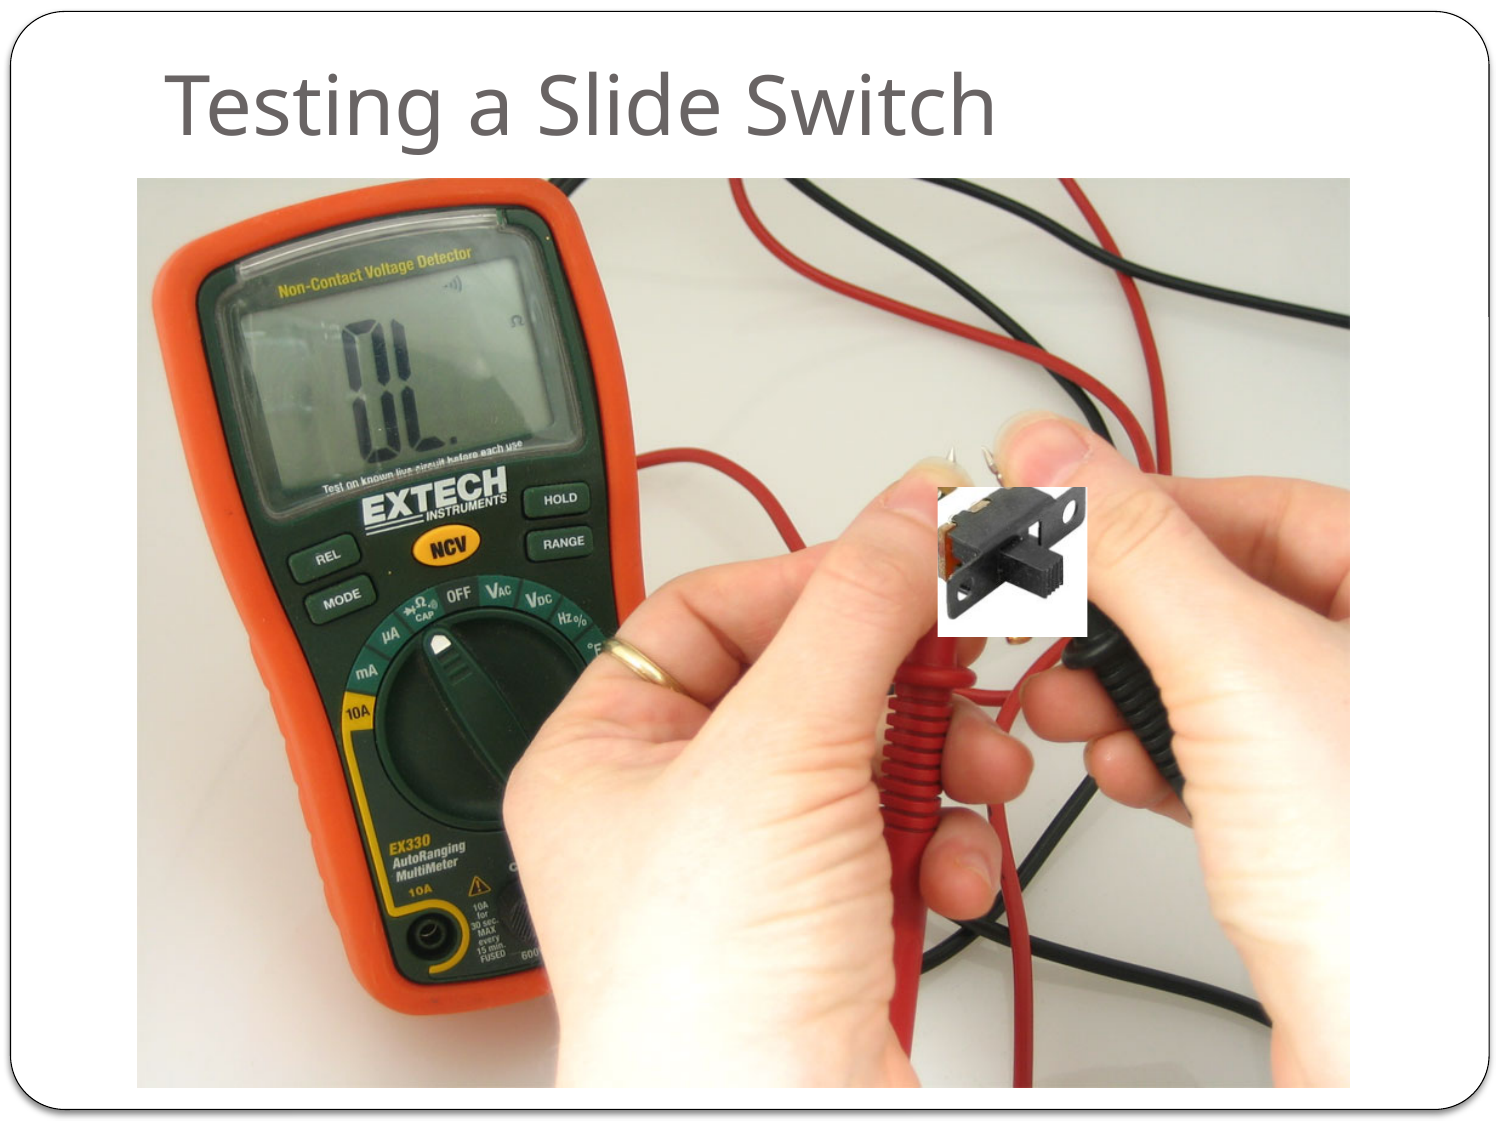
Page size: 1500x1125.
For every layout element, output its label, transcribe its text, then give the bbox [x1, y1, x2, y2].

picture [937, 487, 1088, 637]
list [137, 177, 1351, 1088]
title Testing a Slide Switch [150, 45, 1425, 233]
